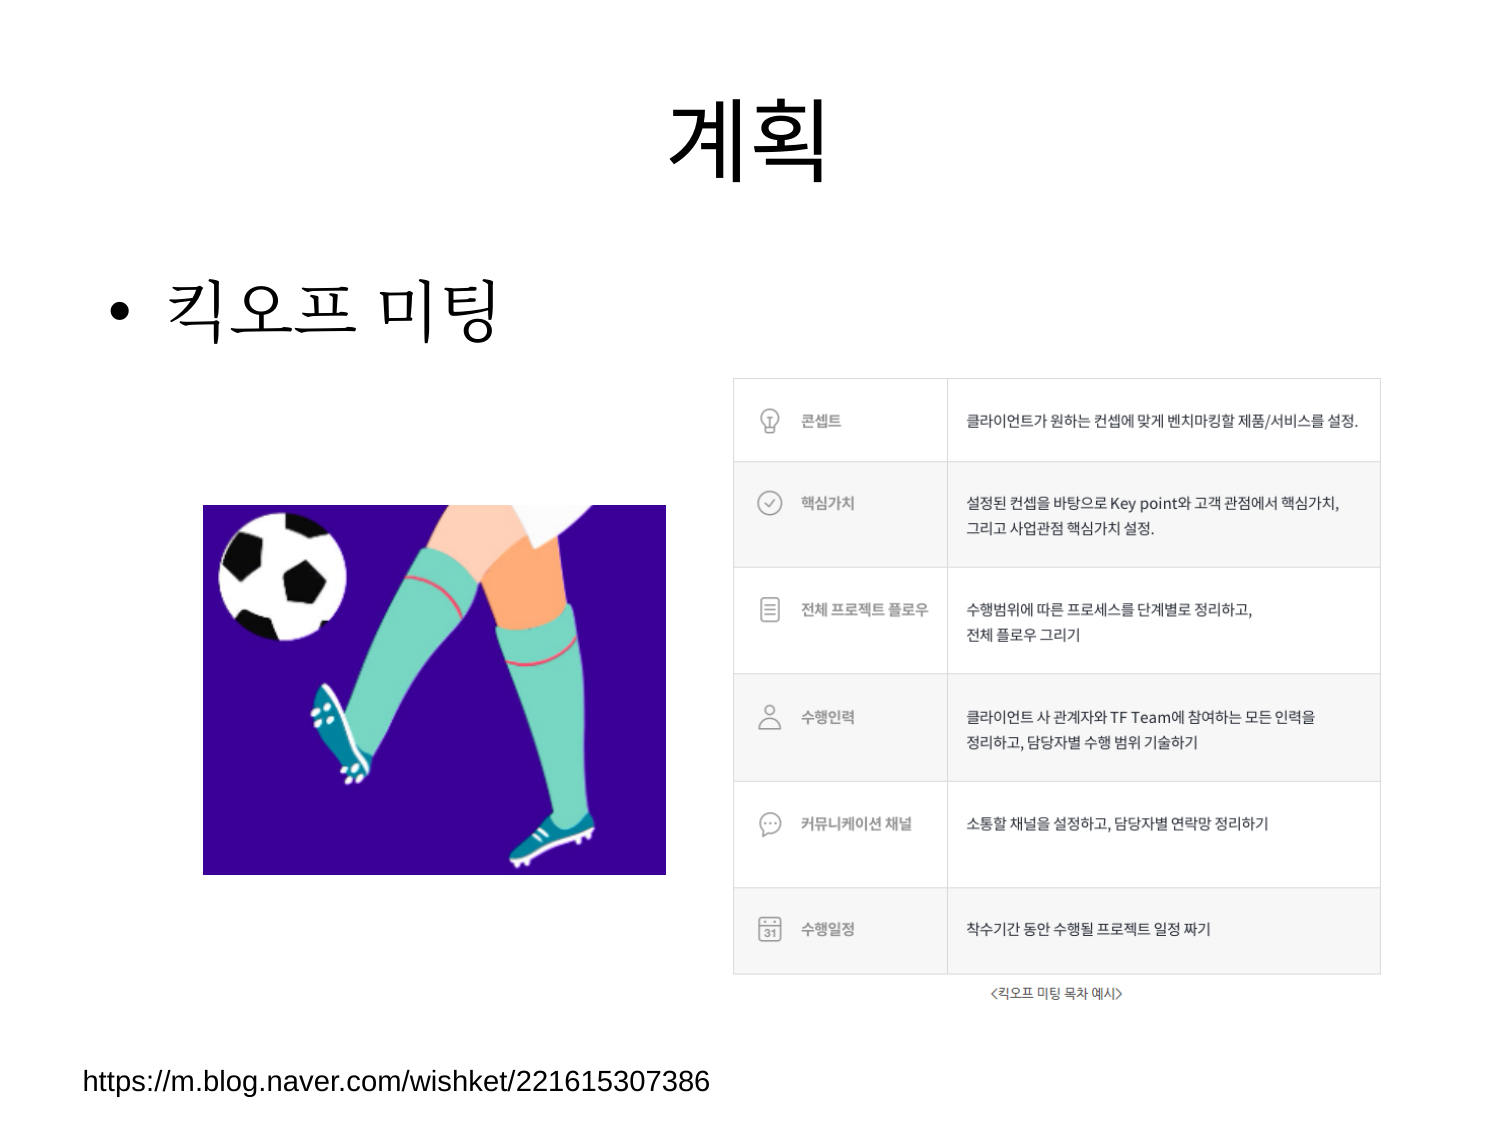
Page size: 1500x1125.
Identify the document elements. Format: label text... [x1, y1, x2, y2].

text_box https://m.blog.naver.com/wishket/221615307386 [67, 1054, 730, 1105]
list 킥오프 미팅 [75, 262, 1425, 414]
picture [202, 505, 666, 875]
picture [728, 374, 1384, 1005]
title 계획 [75, 45, 1425, 233]
